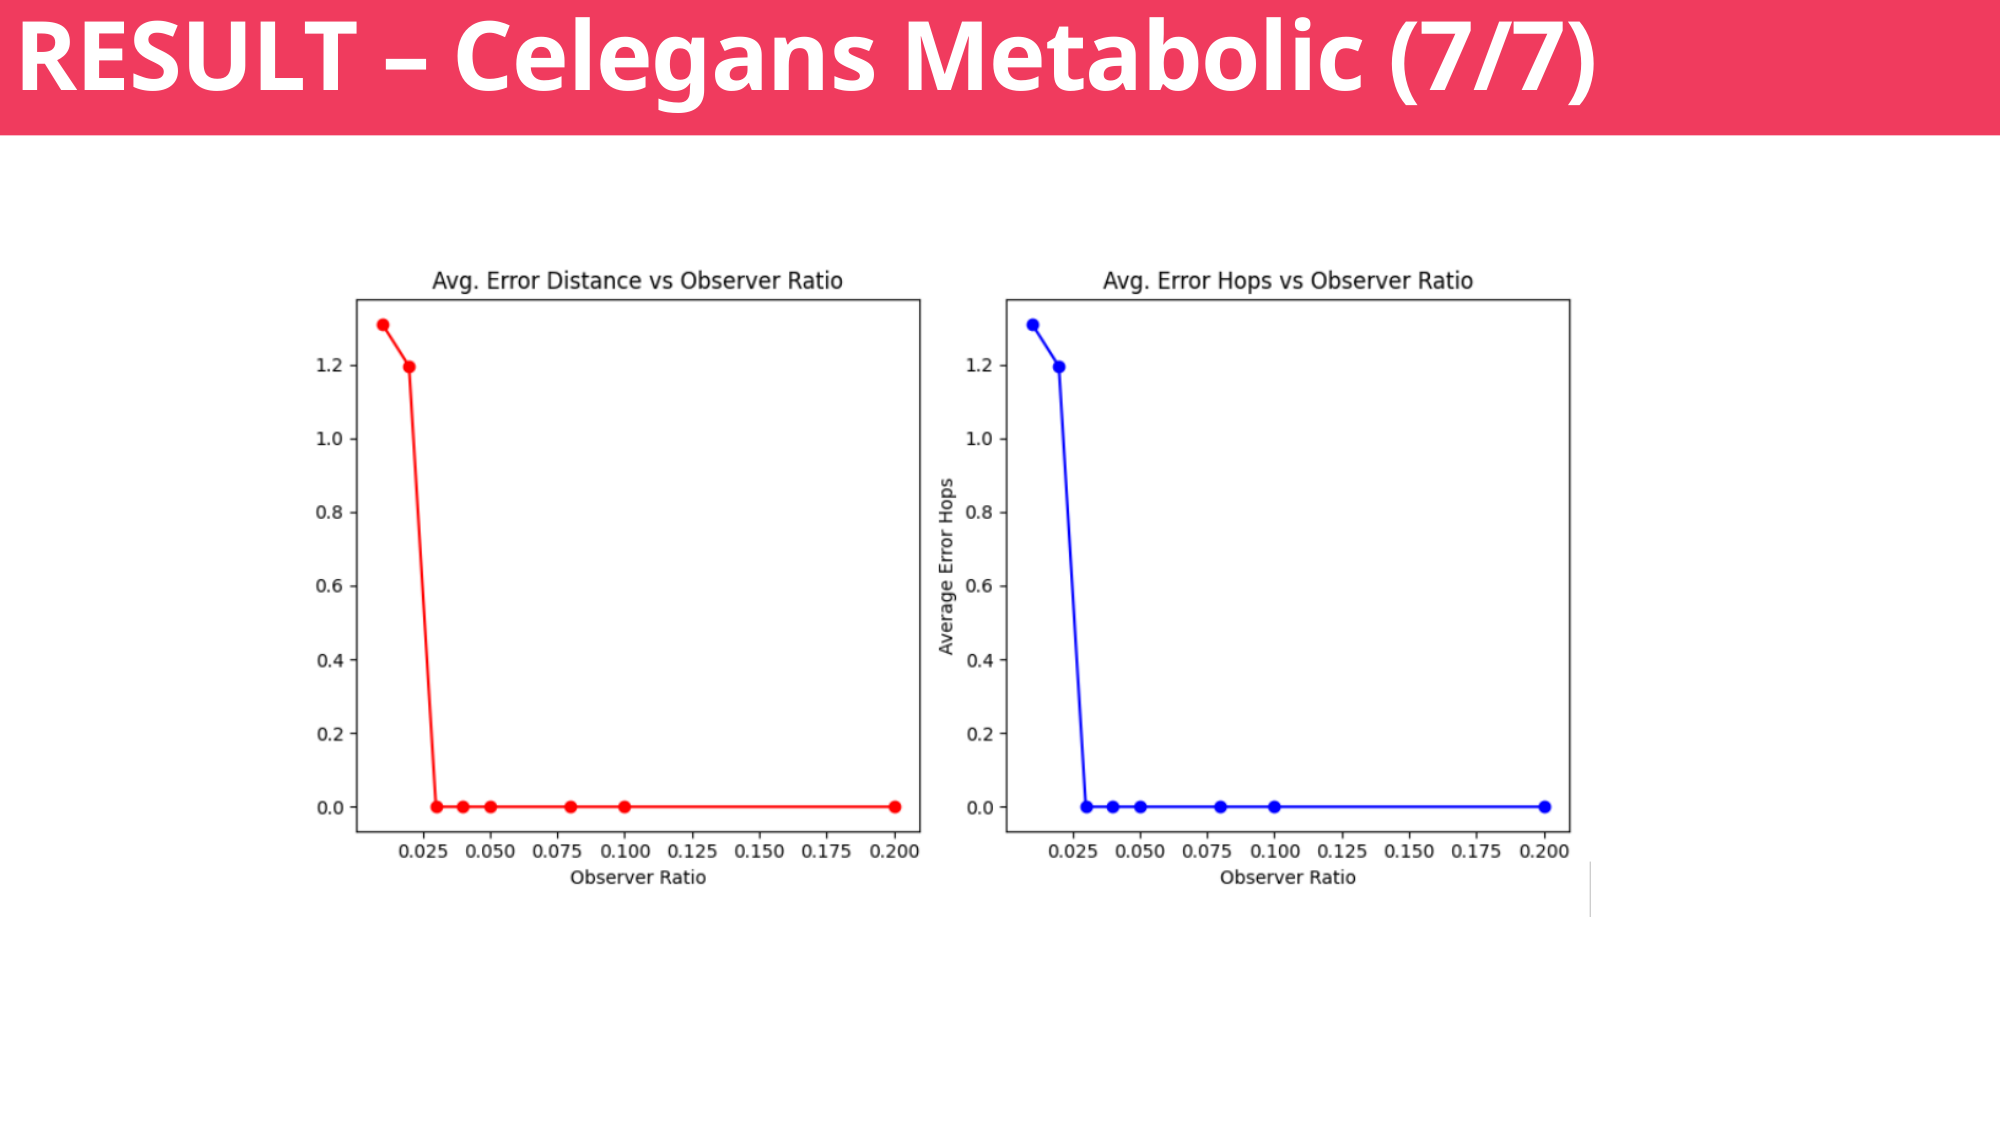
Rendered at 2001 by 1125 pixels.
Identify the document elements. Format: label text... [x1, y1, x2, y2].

picture [314, 261, 1591, 917]
text_box RESULT – Celegans Metabolic (7/7) [0, 0, 2000, 136]
